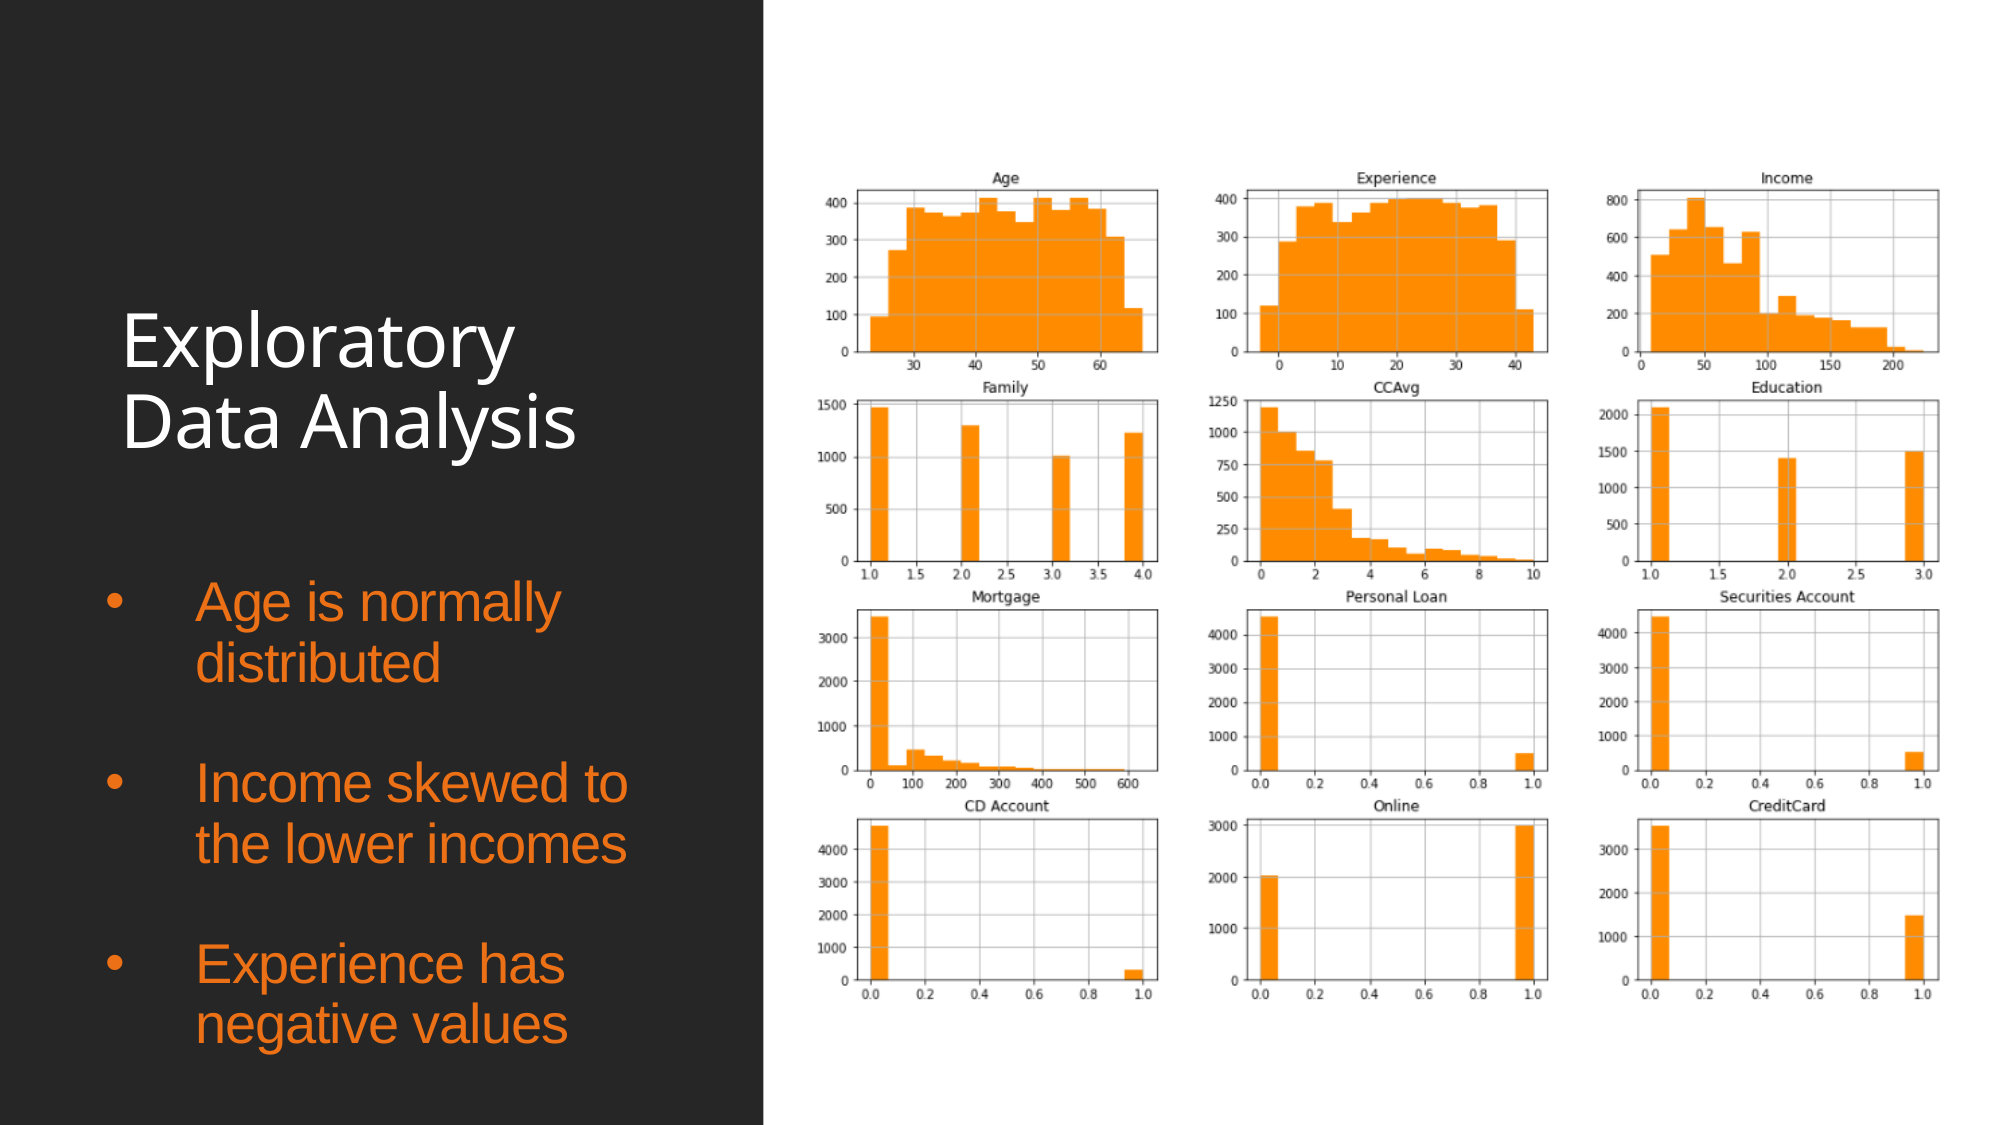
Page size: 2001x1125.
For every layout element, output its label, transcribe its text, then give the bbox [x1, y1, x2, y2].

title Exploratory Data Analysis [105, 128, 683, 473]
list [810, 158, 1952, 1011]
text_box Age is normally distributed Income skewed to the lower incomes Experience has negative values [90, 518, 668, 1064]
